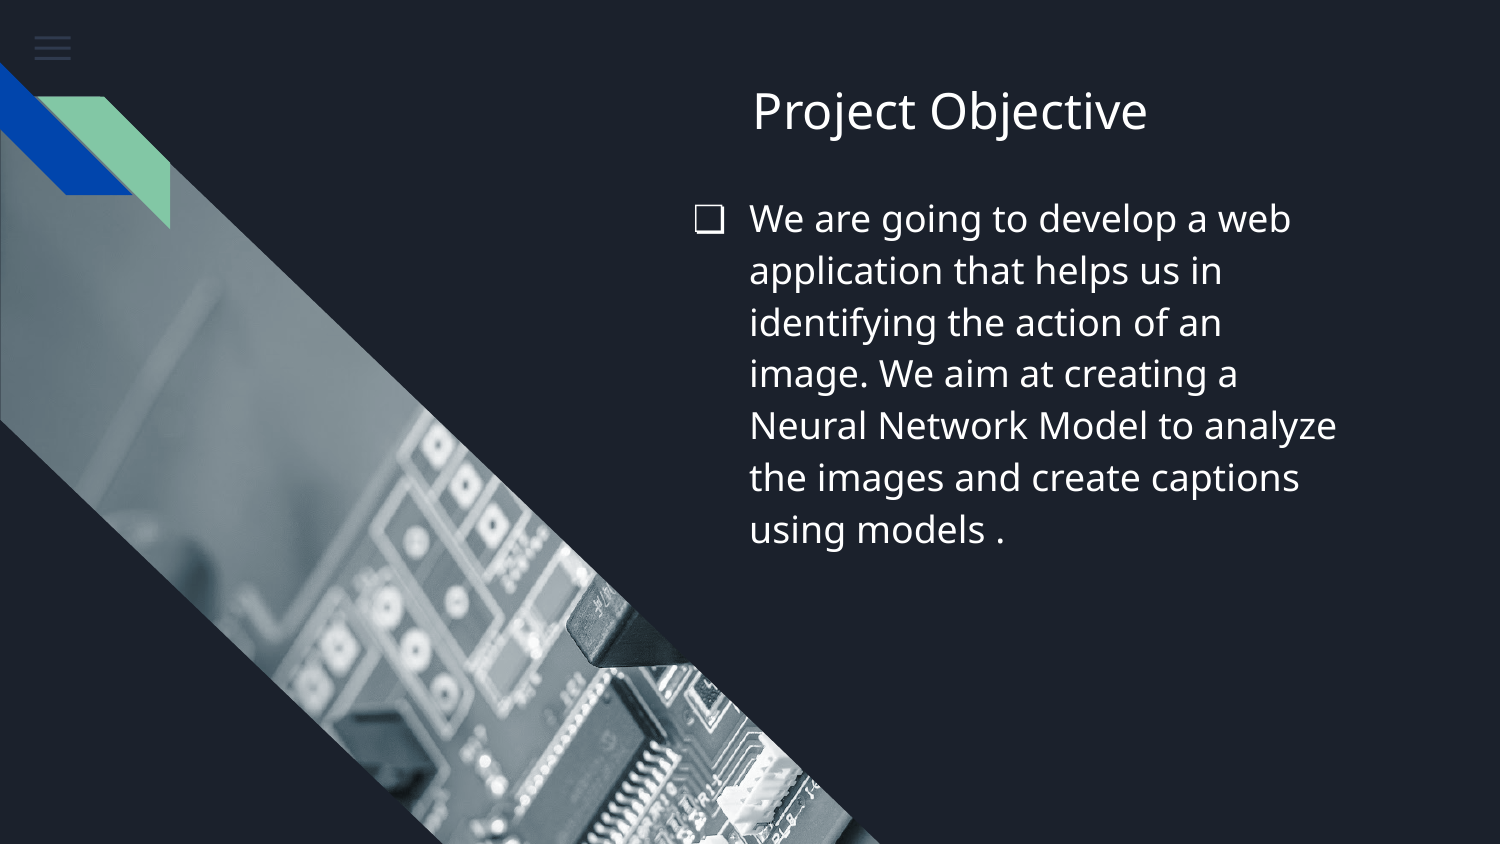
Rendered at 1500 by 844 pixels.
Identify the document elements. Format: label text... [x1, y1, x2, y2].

picture [0, 97, 880, 844]
list We are going to develop a web application that helps us in identifying the action of an image. We aim at creating a Neural Network Model to analyze the images and create captions using models . [659, 173, 1368, 511]
title Project Objective [212, 64, 1368, 215]
